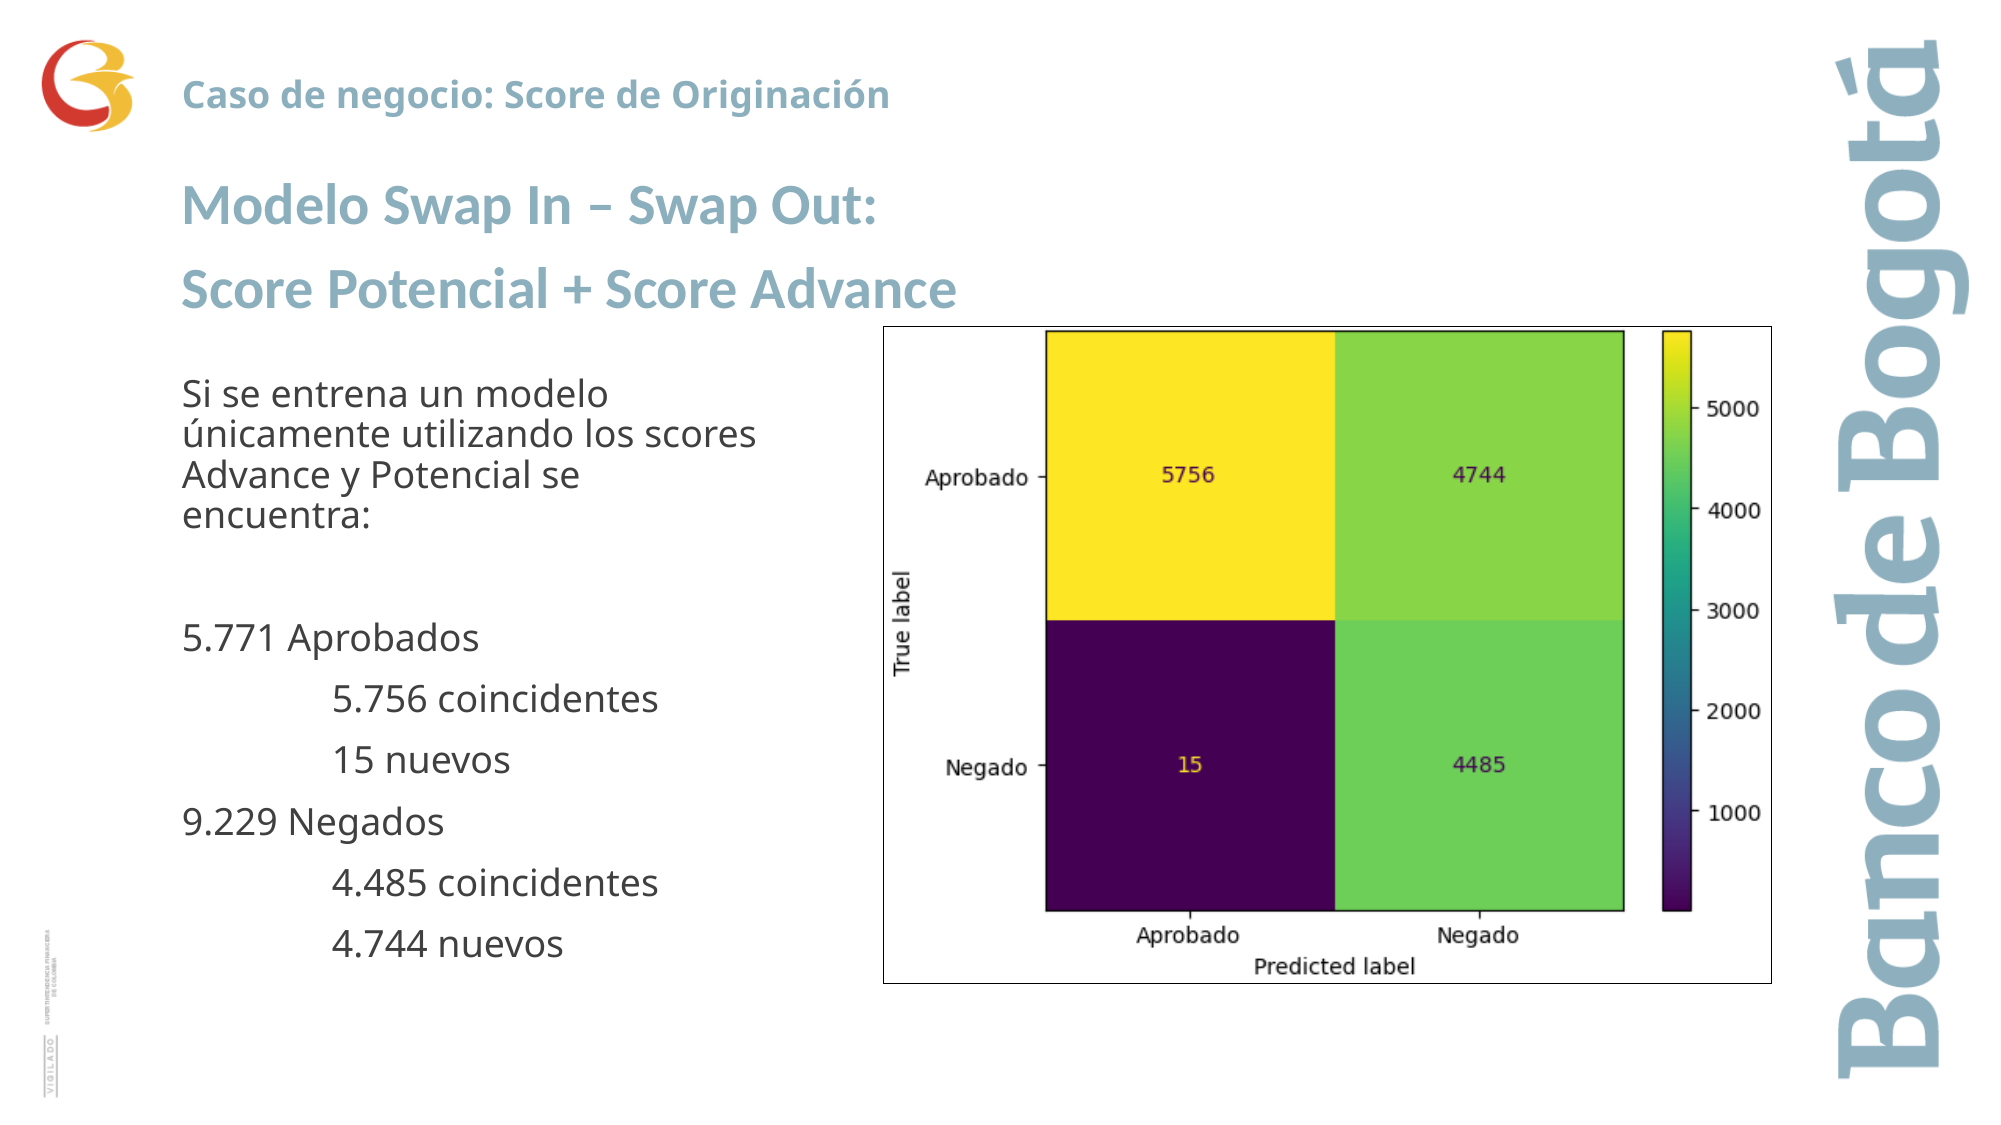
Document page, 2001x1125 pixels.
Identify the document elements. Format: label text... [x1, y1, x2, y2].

list Modelo Swap In – Swap Out: Score Potencial + Score Advance [167, 166, 1395, 353]
list Caso de negocio: Score de Originación [167, 69, 1434, 123]
list Si se entrena un modelo únicamente utilizando los scores Advance y Potencial se encuentra: 5.771 Aprobados 5.756 coincidentes 15 nuevos 9.229 Negados 4.485 coincidentes 4.744 nuevos [167, 367, 789, 984]
picture [0, 0, 2001, 1125]
